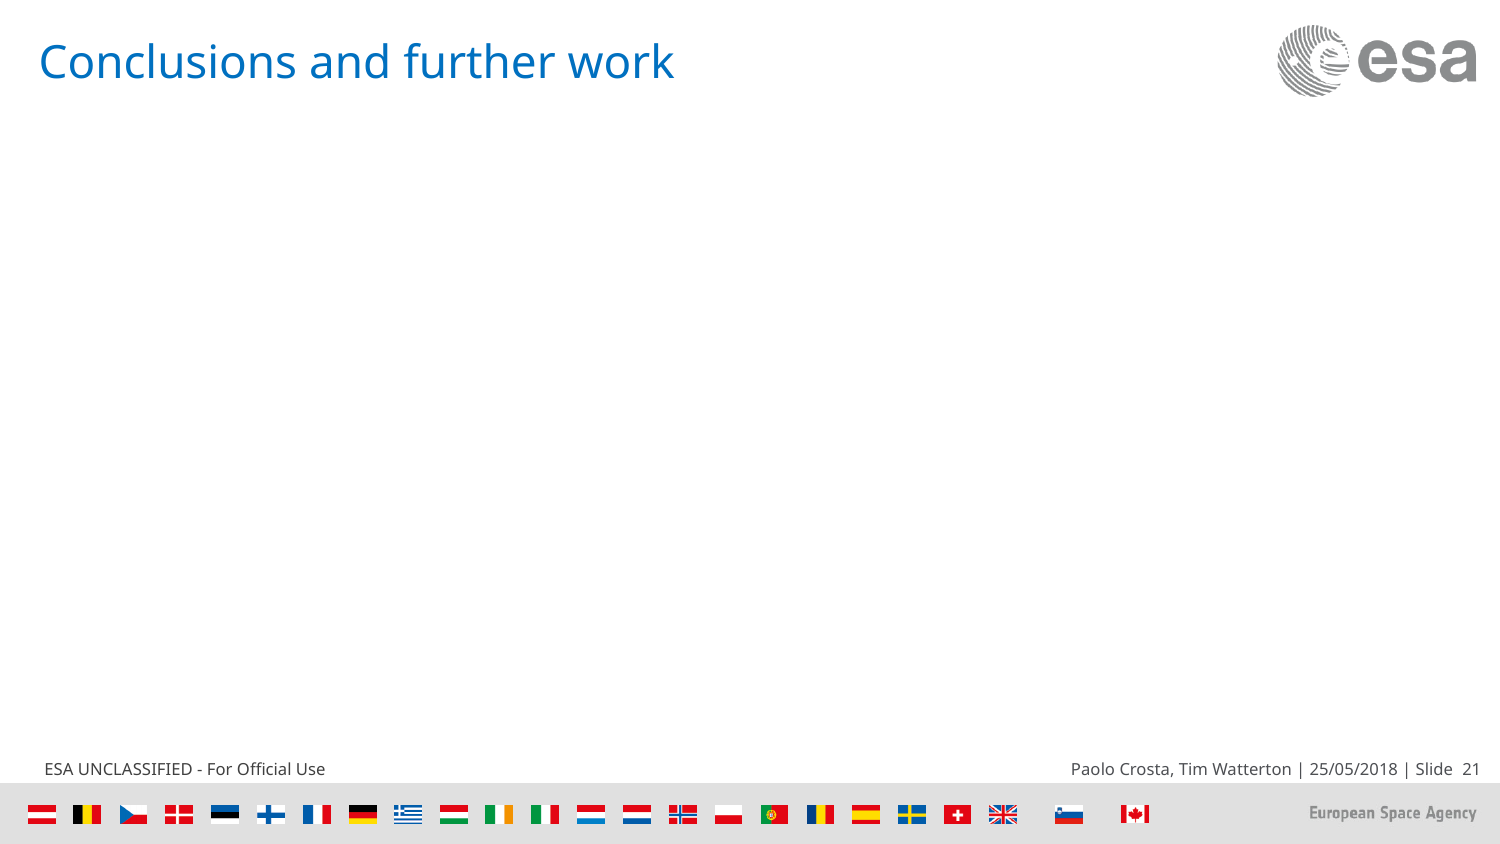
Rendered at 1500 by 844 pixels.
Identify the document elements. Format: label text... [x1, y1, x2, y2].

title Conclusions and further work [23, 24, 1201, 96]
picture [1277, 25, 1477, 109]
picture [0, 783, 1500, 844]
